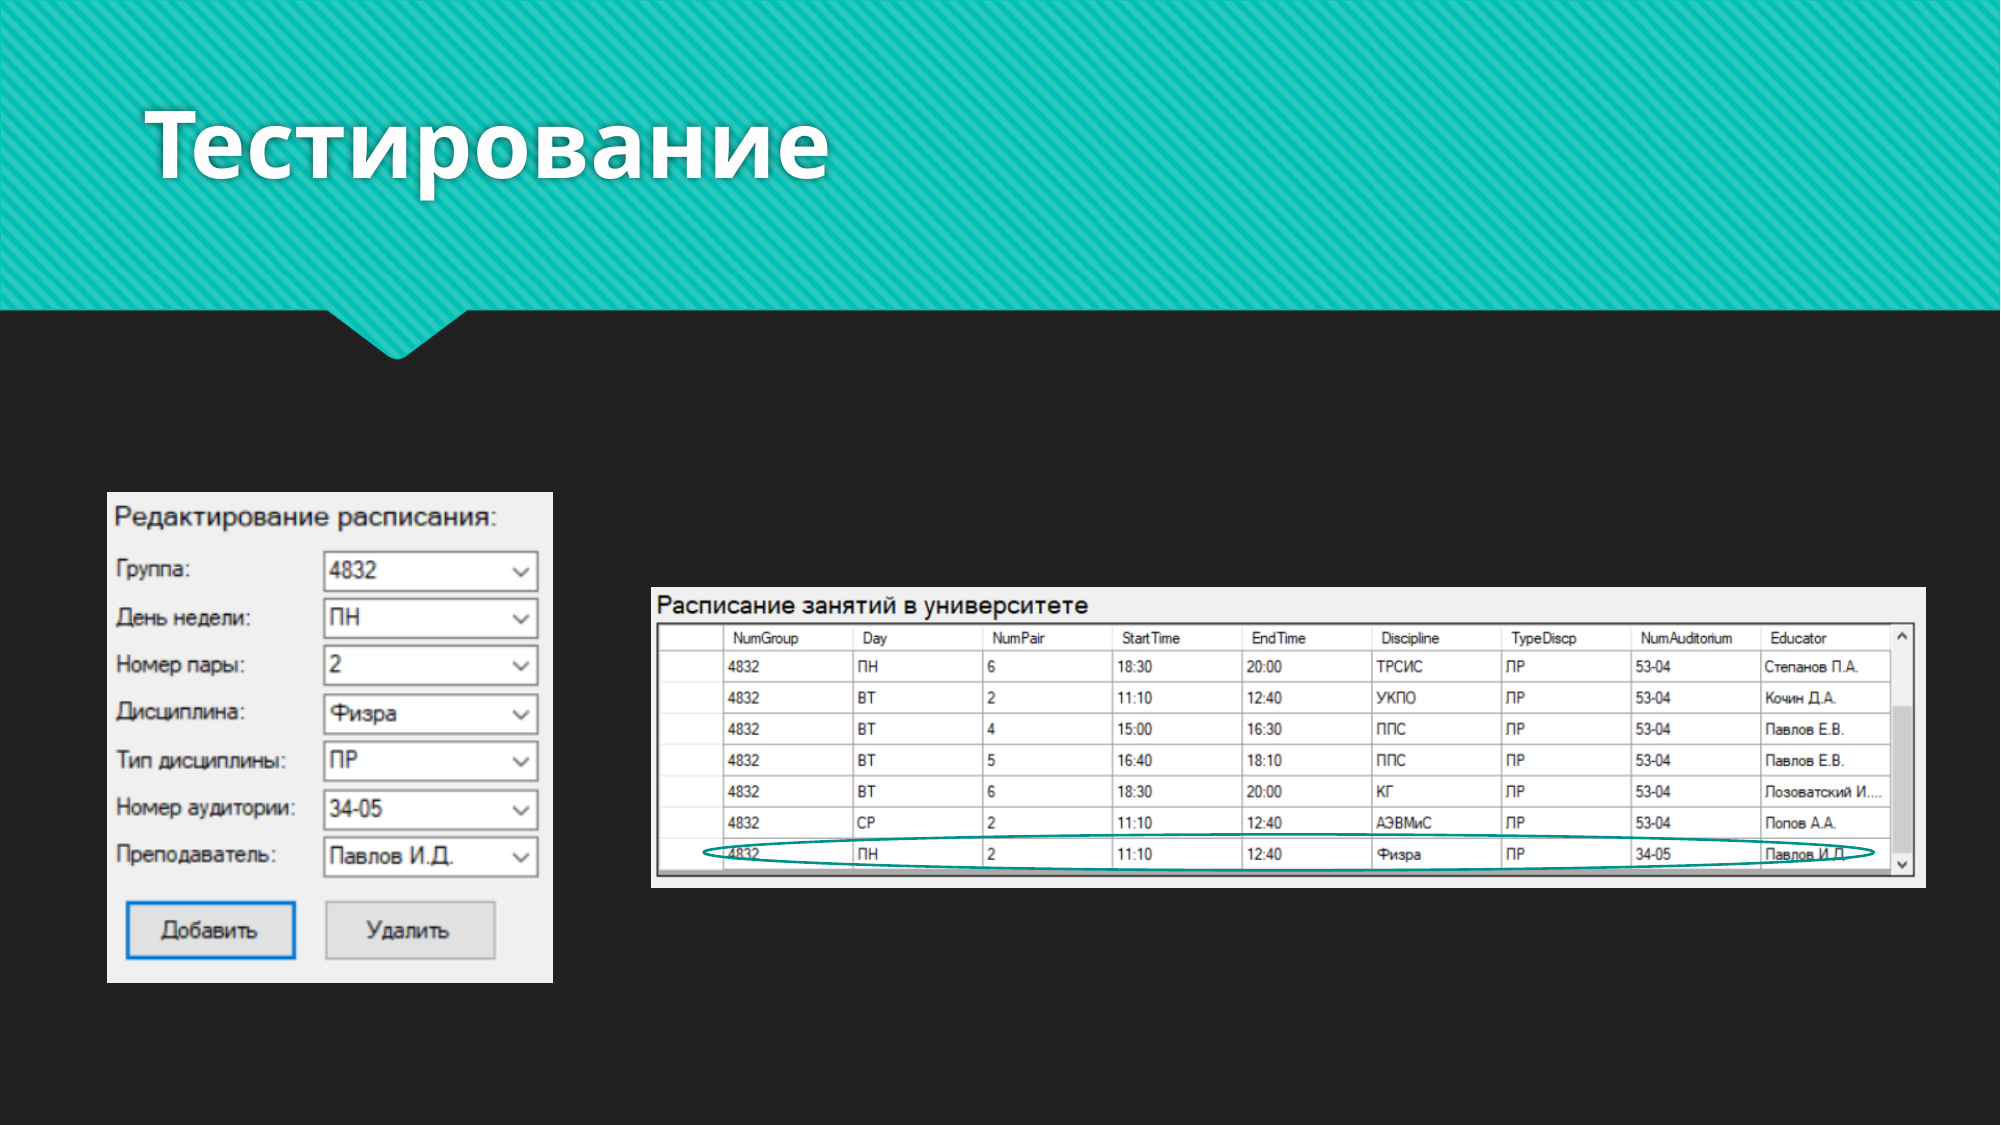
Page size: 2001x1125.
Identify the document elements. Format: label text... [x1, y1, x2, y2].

picture [651, 587, 1927, 888]
picture [106, 491, 553, 984]
title Тестирование [128, 45, 1863, 205]
